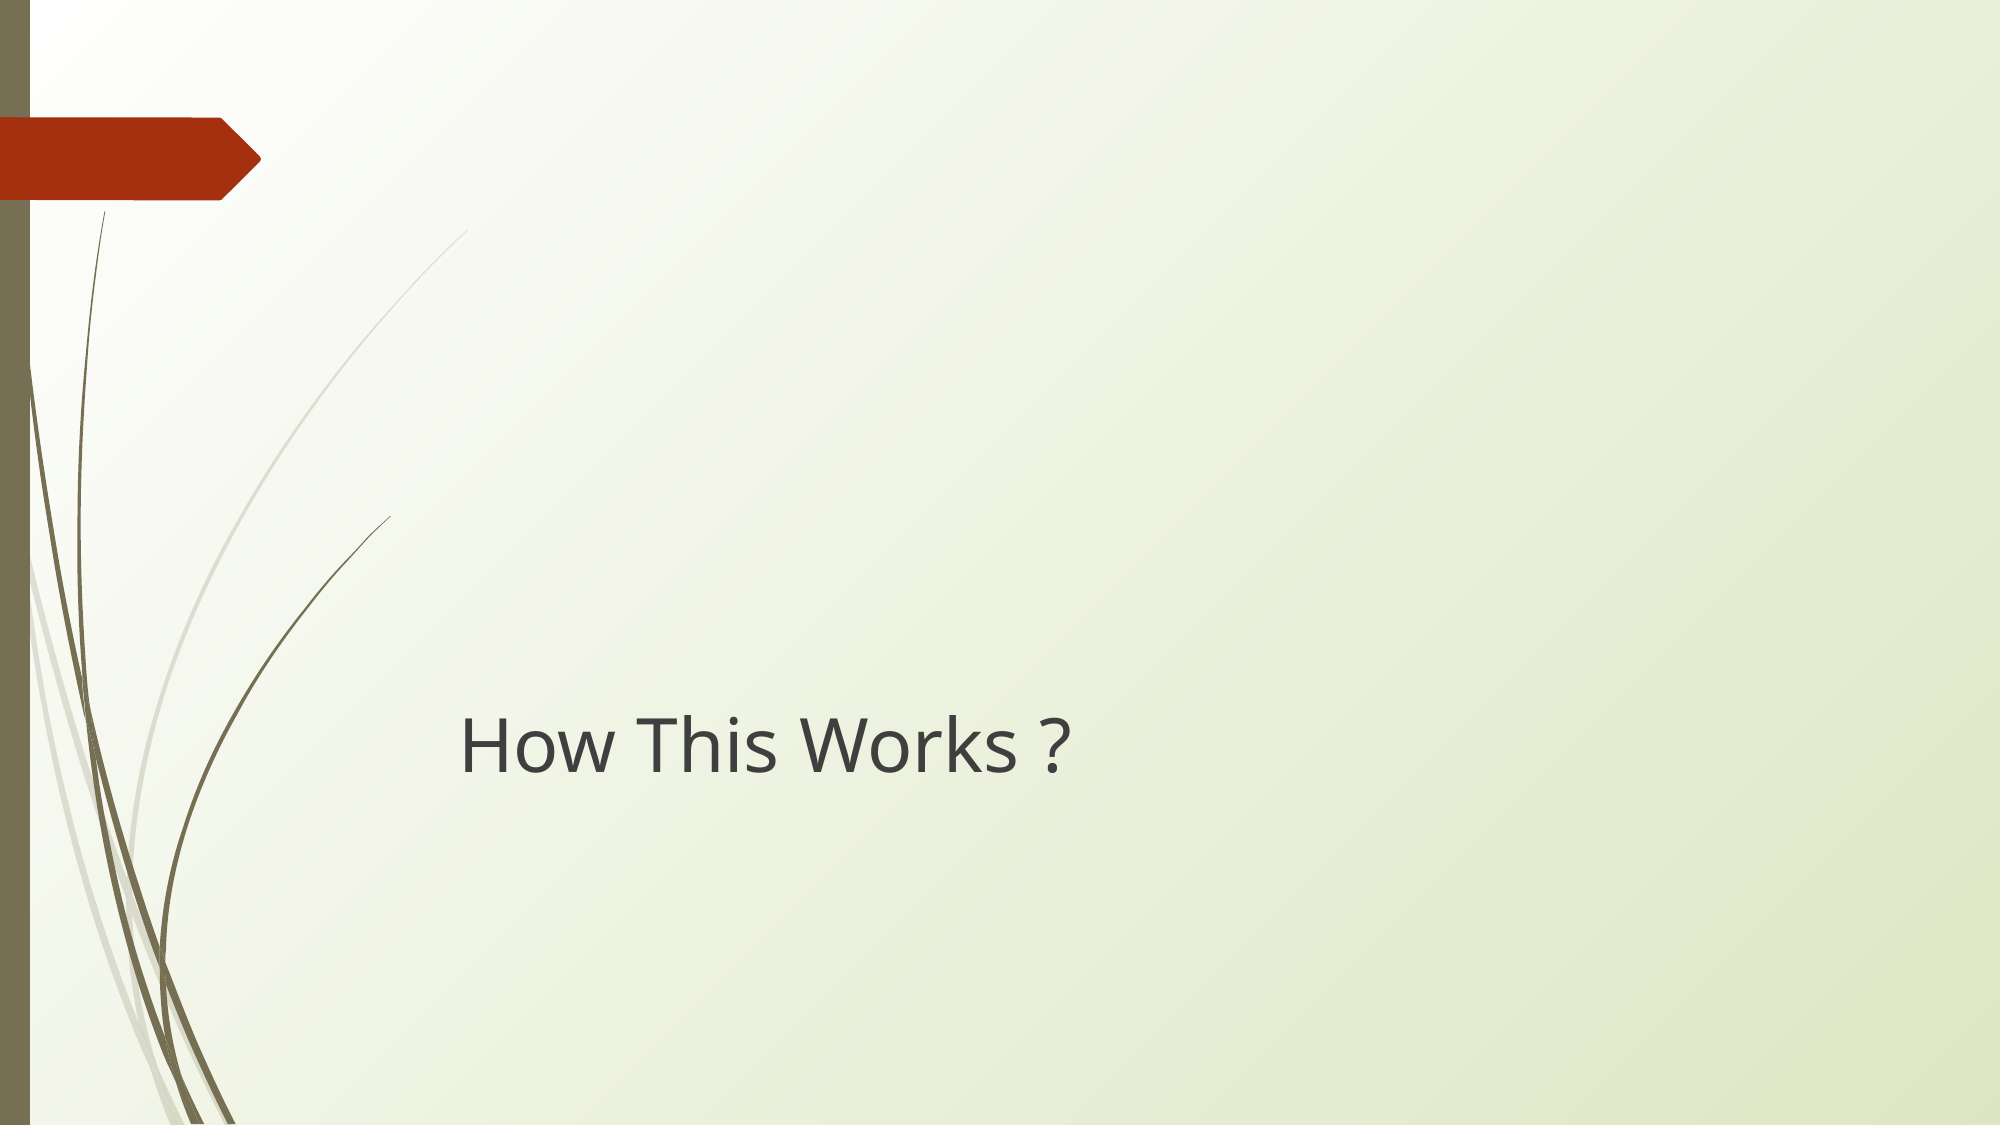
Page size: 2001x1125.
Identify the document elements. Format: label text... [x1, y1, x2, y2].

list How This Works ? [424, 350, 1888, 970]
